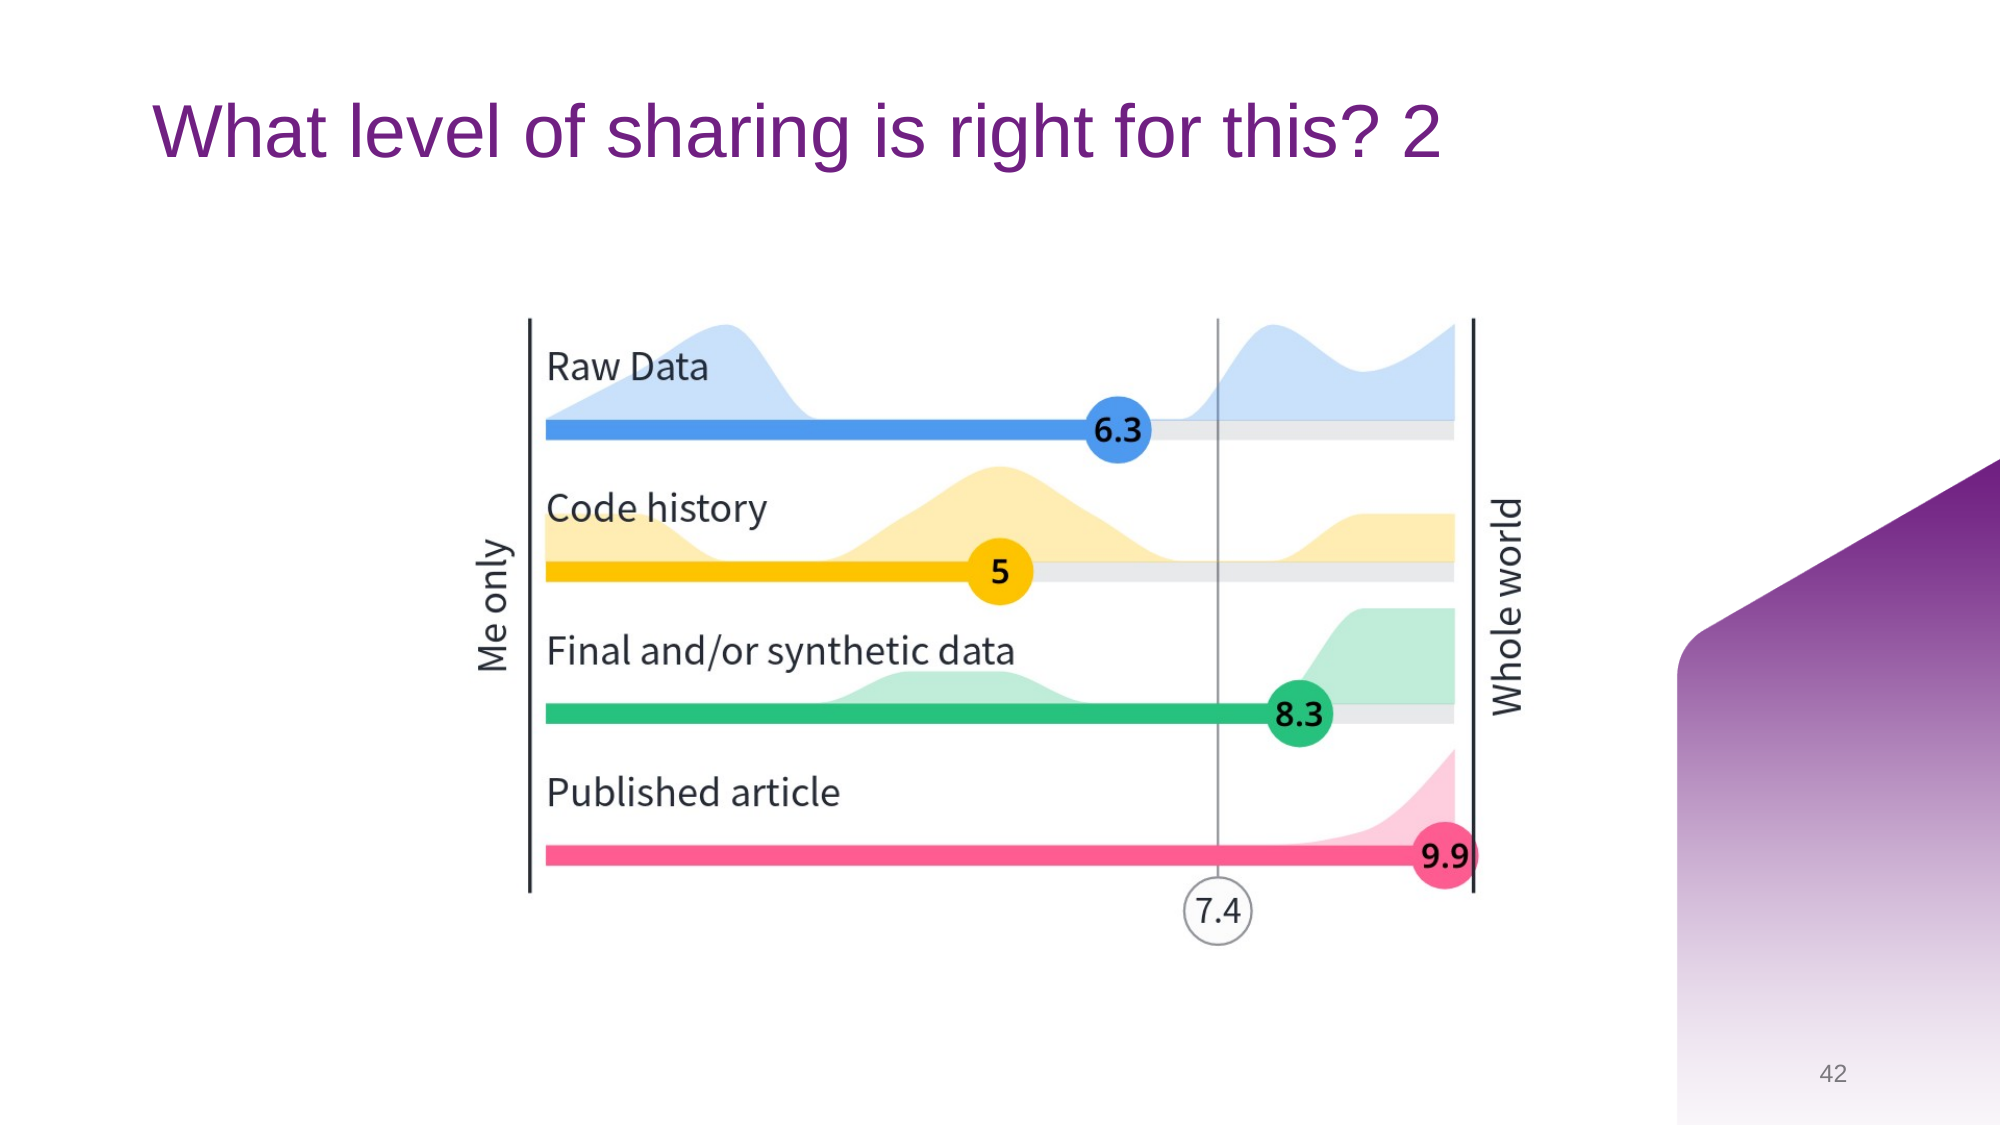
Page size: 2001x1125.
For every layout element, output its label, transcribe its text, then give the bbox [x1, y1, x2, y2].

slide_number 42 [1412, 1042, 1863, 1103]
picture [468, 200, 2000, 1125]
title What level of sharing is right for this? 2 [137, 88, 1775, 179]
